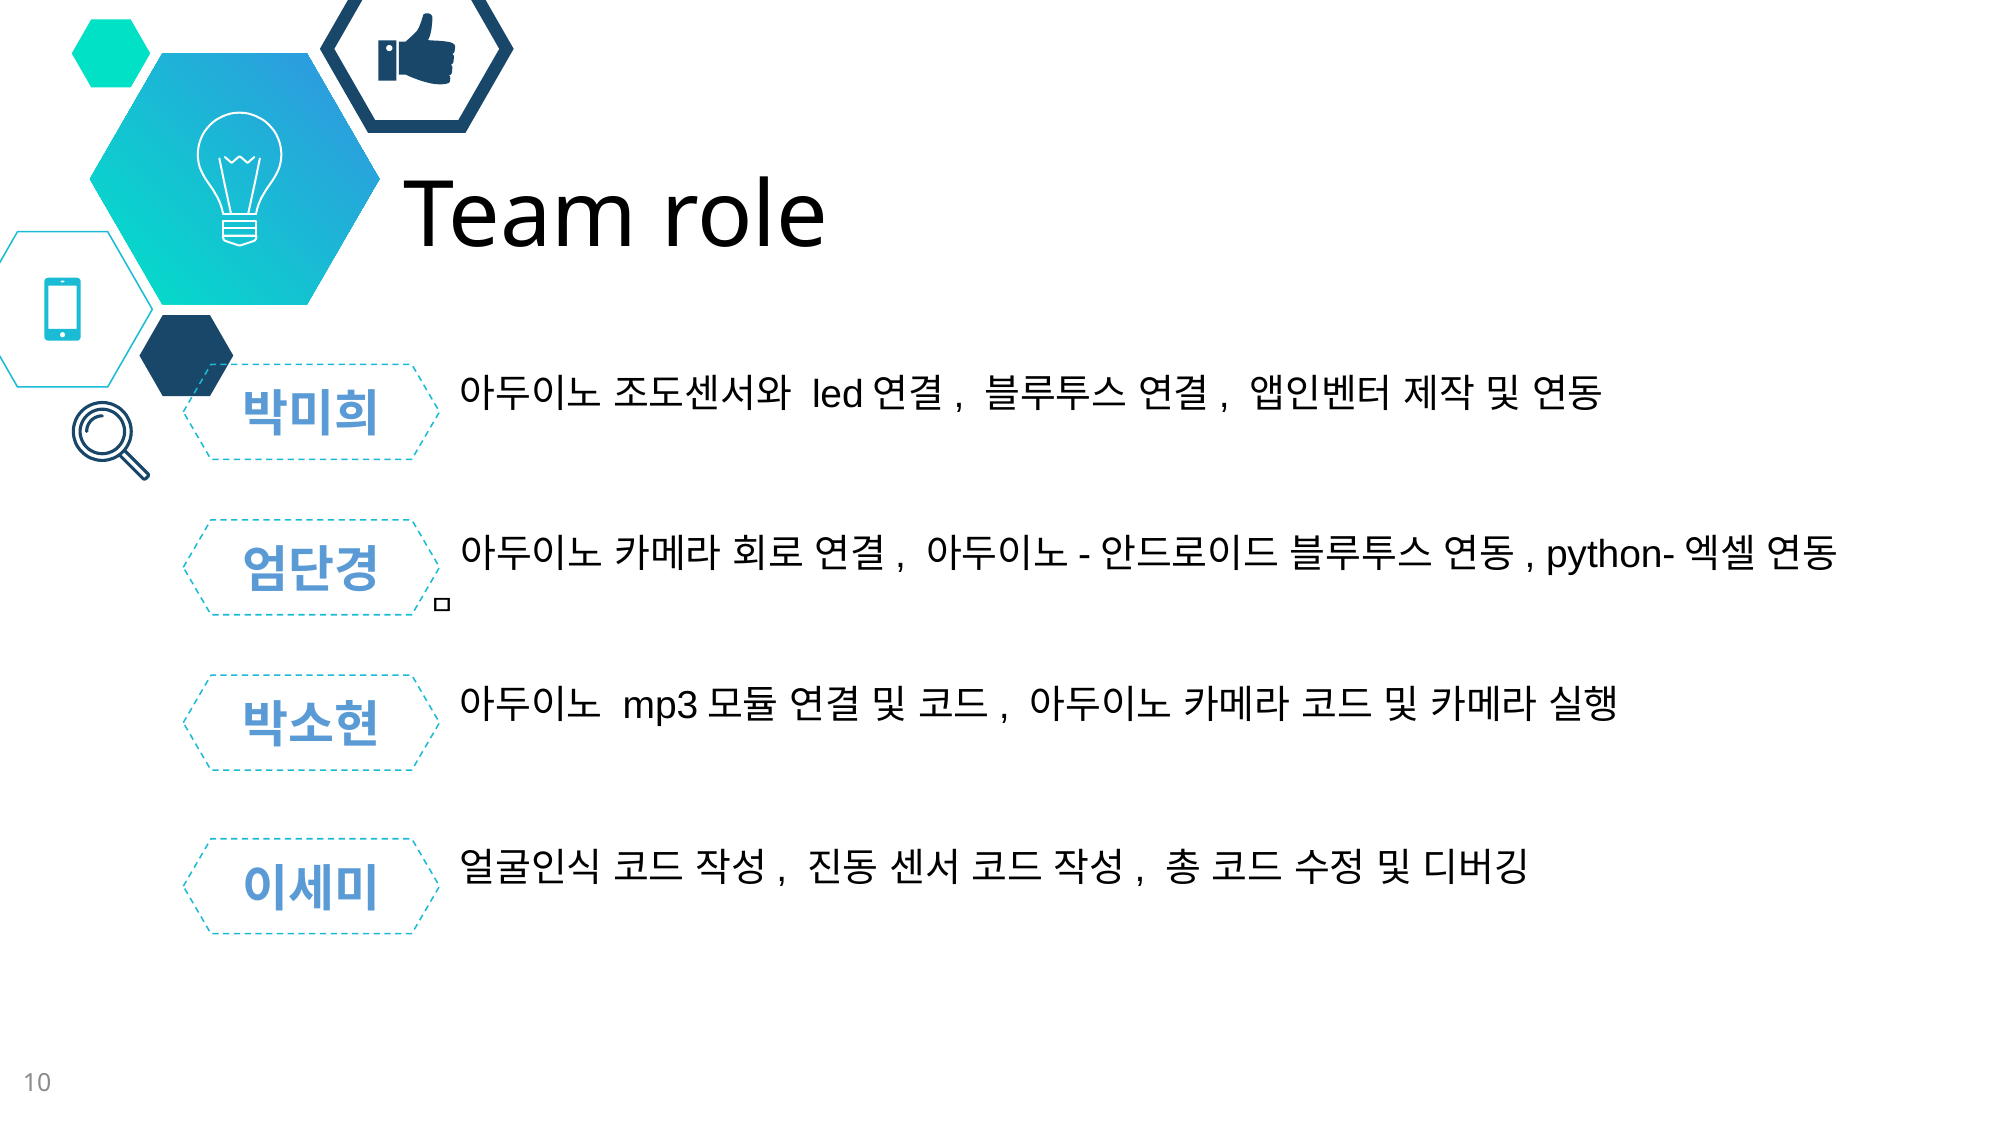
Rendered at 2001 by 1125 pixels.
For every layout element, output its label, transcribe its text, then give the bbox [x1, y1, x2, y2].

slide_number 10 [2, 1046, 123, 1125]
text_box 이세미 [183, 838, 440, 934]
text_box 박소현 [183, 675, 440, 771]
text_box 아두이노 mp3모듈 연결 및 코드, 아두이노 카메라 코드 및 카메라 실행 [439, 600, 1742, 763]
text_box 아두이노 조도센서와 led연결, 블루투스 연결, 앱인벤터 제작 및 연동 [439, 289, 1742, 449]
text_box 엄단경 [183, 519, 440, 615]
title Team role [383, 145, 1651, 287]
text_box 아두이노 카메라 회로 연결, 아두이노-안드로이드 블루투스 연동, python-엑셀 연동 ㅁ [409, 449, 1986, 711]
text_box 얼굴인식 코드 작성, 진동 센서 코드 작성, 총 코드 수정 및 디버깅 [439, 763, 1742, 1025]
text_box 박미희 [183, 364, 440, 460]
